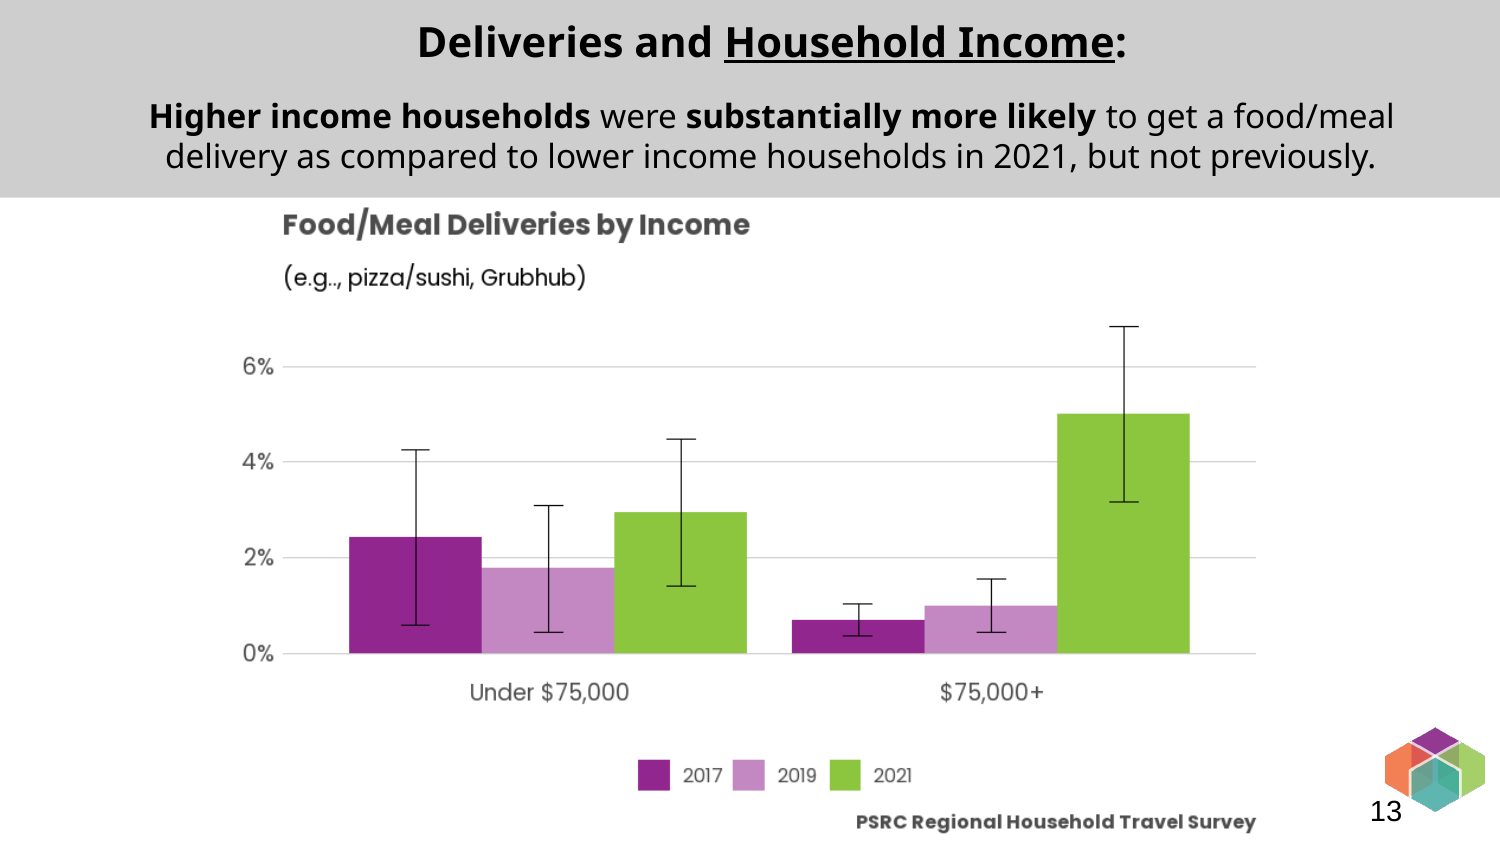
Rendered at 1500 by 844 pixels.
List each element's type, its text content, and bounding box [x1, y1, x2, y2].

picture [1385, 726, 1486, 812]
text_box [0, 0, 1500, 200]
text_box 13 [1333, 776, 1418, 836]
text_box Deliveries and Household Income: Higher income households were substantially more likely to get a food/meal delivery as compared to lower income households in 2021, but not previously. [72, 8, 1472, 183]
picture [231, 204, 1268, 844]
